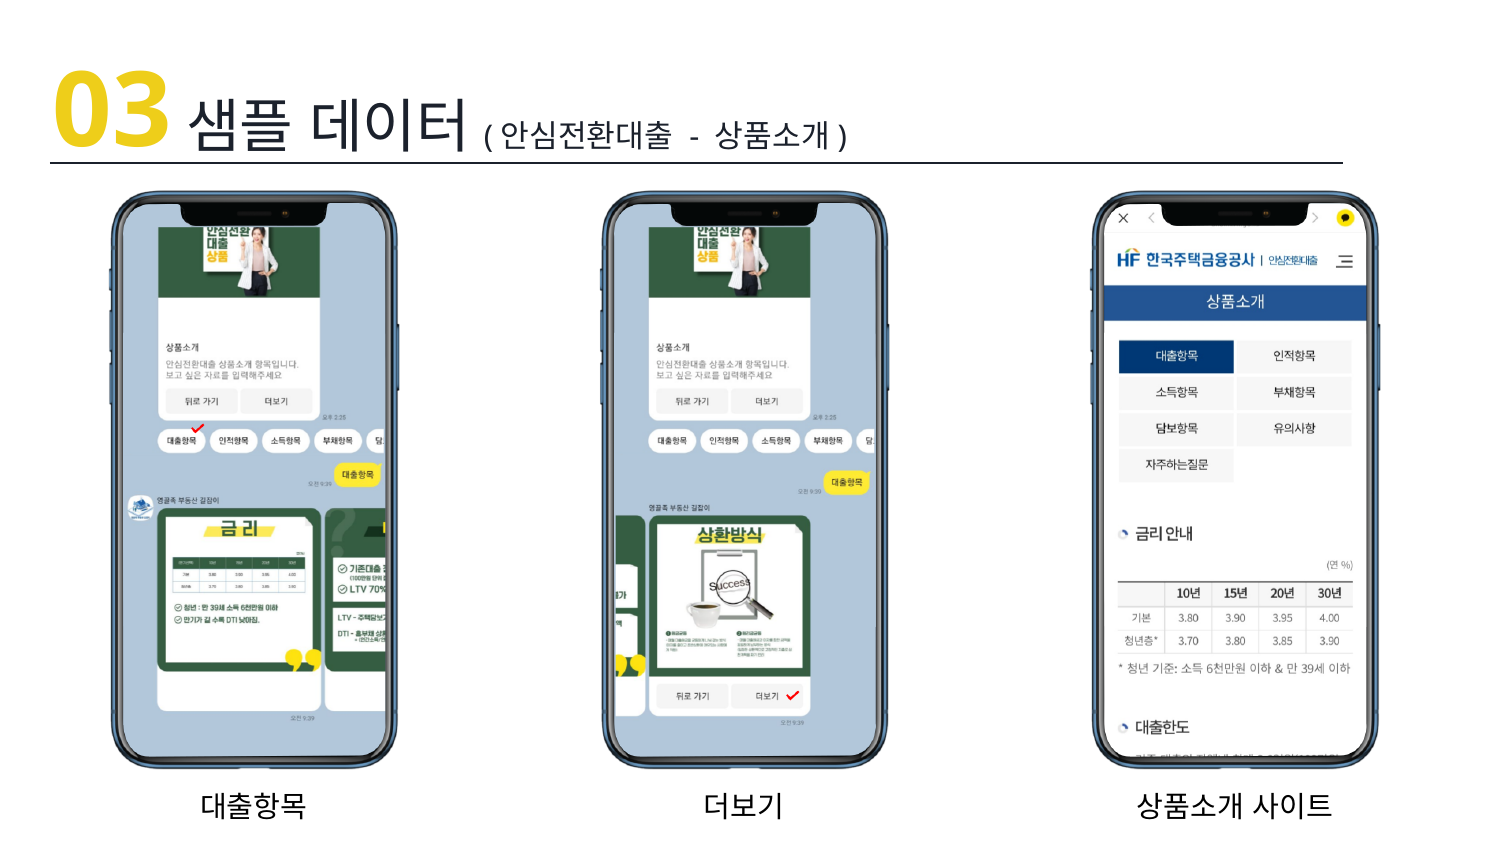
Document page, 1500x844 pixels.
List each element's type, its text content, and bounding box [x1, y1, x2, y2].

picture [0, 167, 1500, 792]
text_box 대출항목 [115, 799, 393, 839]
text_box 더보기 [605, 799, 884, 839]
text_box 03 [37, 52, 231, 159]
title 샘플 데이터(안심전환대출 - 상품소개) [170, 74, 1318, 162]
text_box 상품소개 사이트 [1095, 799, 1374, 839]
